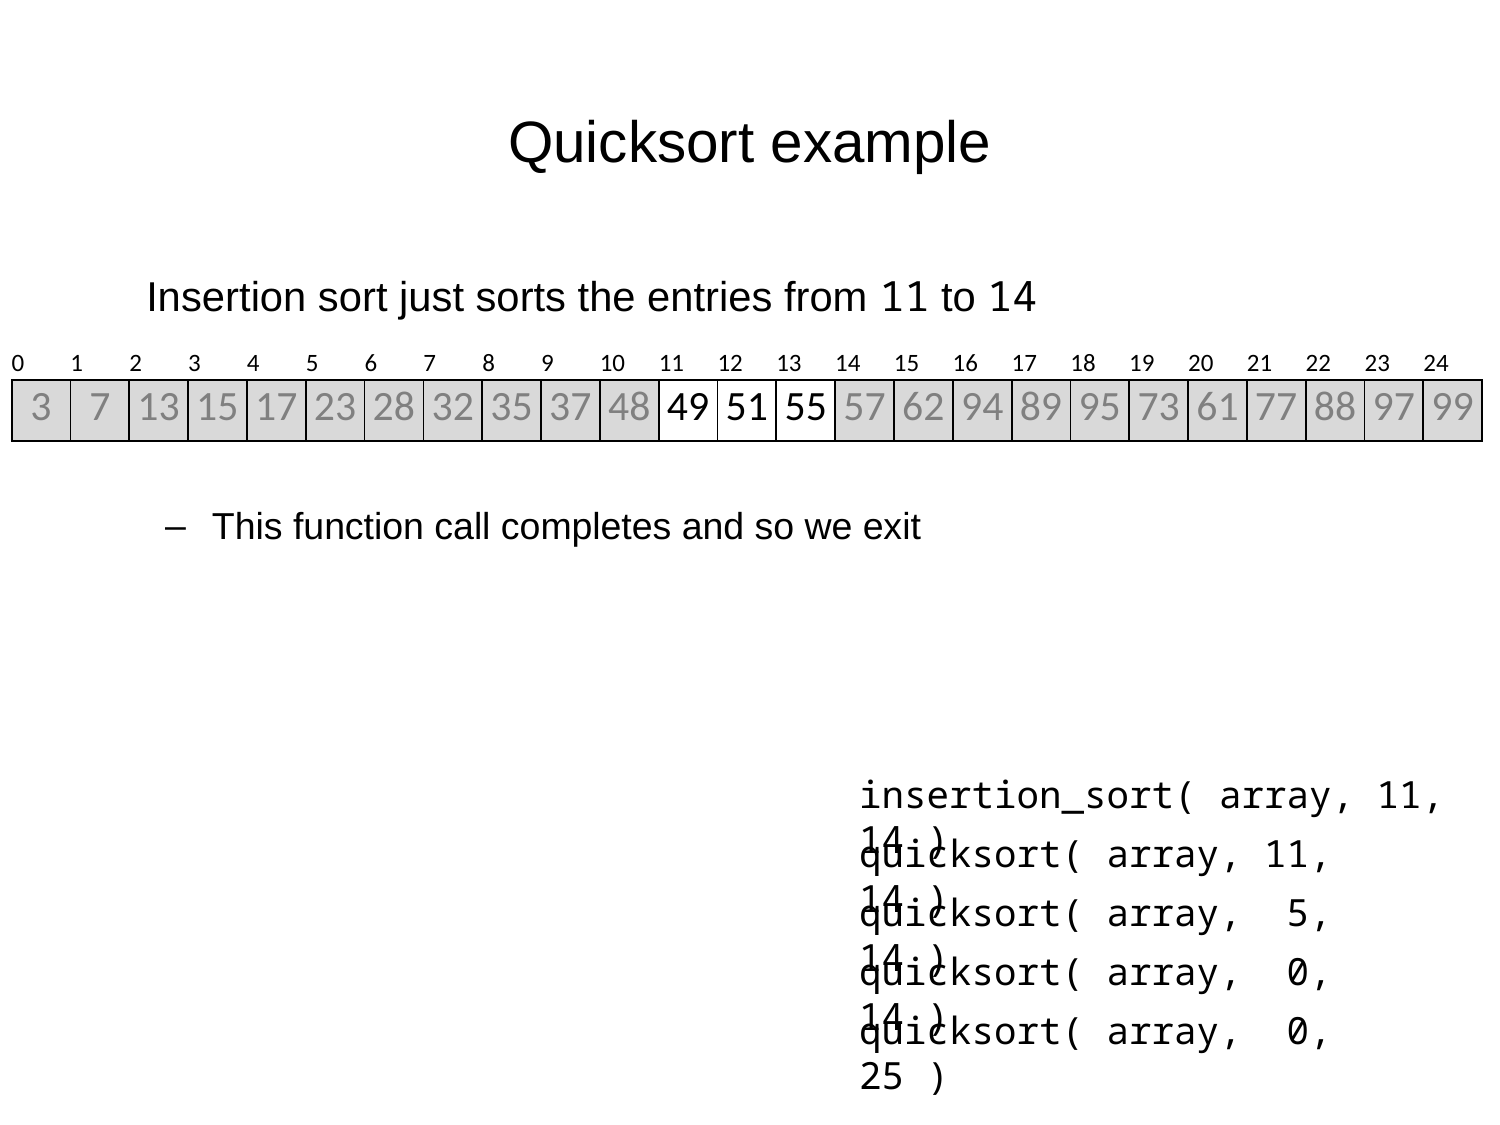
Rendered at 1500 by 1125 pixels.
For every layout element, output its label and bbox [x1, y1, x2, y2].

table_cell [777, 381, 834, 440]
table_cell [307, 381, 364, 440]
table_cell [542, 381, 599, 440]
table_cell [1248, 381, 1305, 440]
table_cell [1013, 381, 1070, 440]
table_cell [1307, 381, 1364, 440]
list [74, 442, 1426, 1006]
table_header [12, 350, 1482, 379]
table_cell [189, 381, 246, 440]
table_cell [13, 381, 70, 440]
table_cell [130, 381, 187, 440]
table_cell [660, 381, 717, 440]
table_cell [424, 381, 481, 440]
table_cell [248, 381, 305, 440]
table_cell [483, 381, 540, 440]
table_cell [895, 381, 952, 440]
list [74, 262, 1426, 350]
table_cell [1130, 381, 1187, 440]
title [74, 44, 1426, 233]
table_cell [1424, 381, 1481, 440]
table_cell [1365, 381, 1422, 440]
table_cell [71, 381, 128, 440]
table_cell [954, 381, 1011, 440]
text_box [844, 763, 1500, 1105]
table_cell [718, 381, 775, 440]
table_cell [1189, 381, 1246, 440]
table_cell [836, 381, 893, 440]
table_cell [365, 381, 423, 440]
table_cell [601, 381, 658, 440]
table_cell [1071, 381, 1128, 440]
